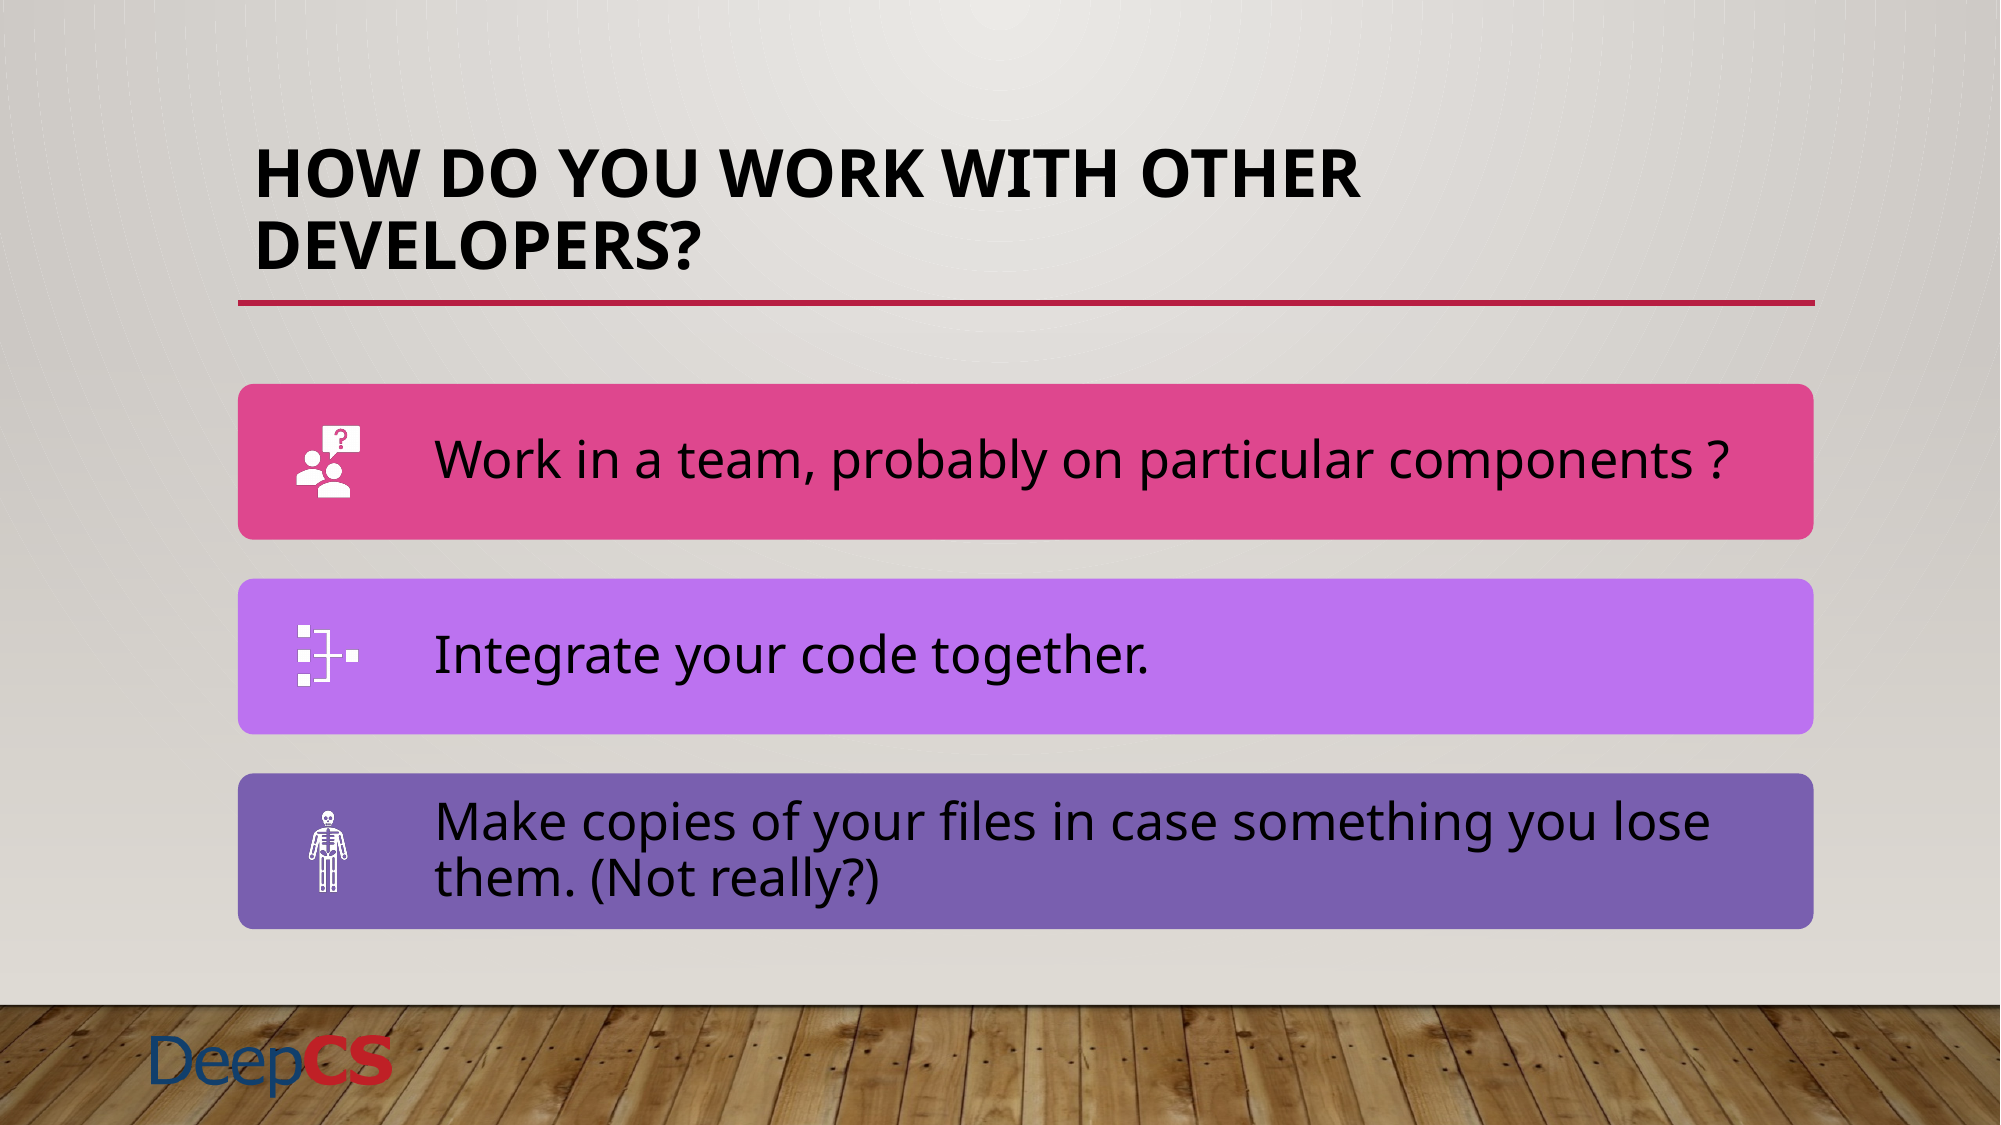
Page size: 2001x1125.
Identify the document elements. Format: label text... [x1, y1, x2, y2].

title How do you work with other developers? [238, 131, 1814, 305]
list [237, 383, 1814, 930]
picture [0, 1005, 2000, 1125]
